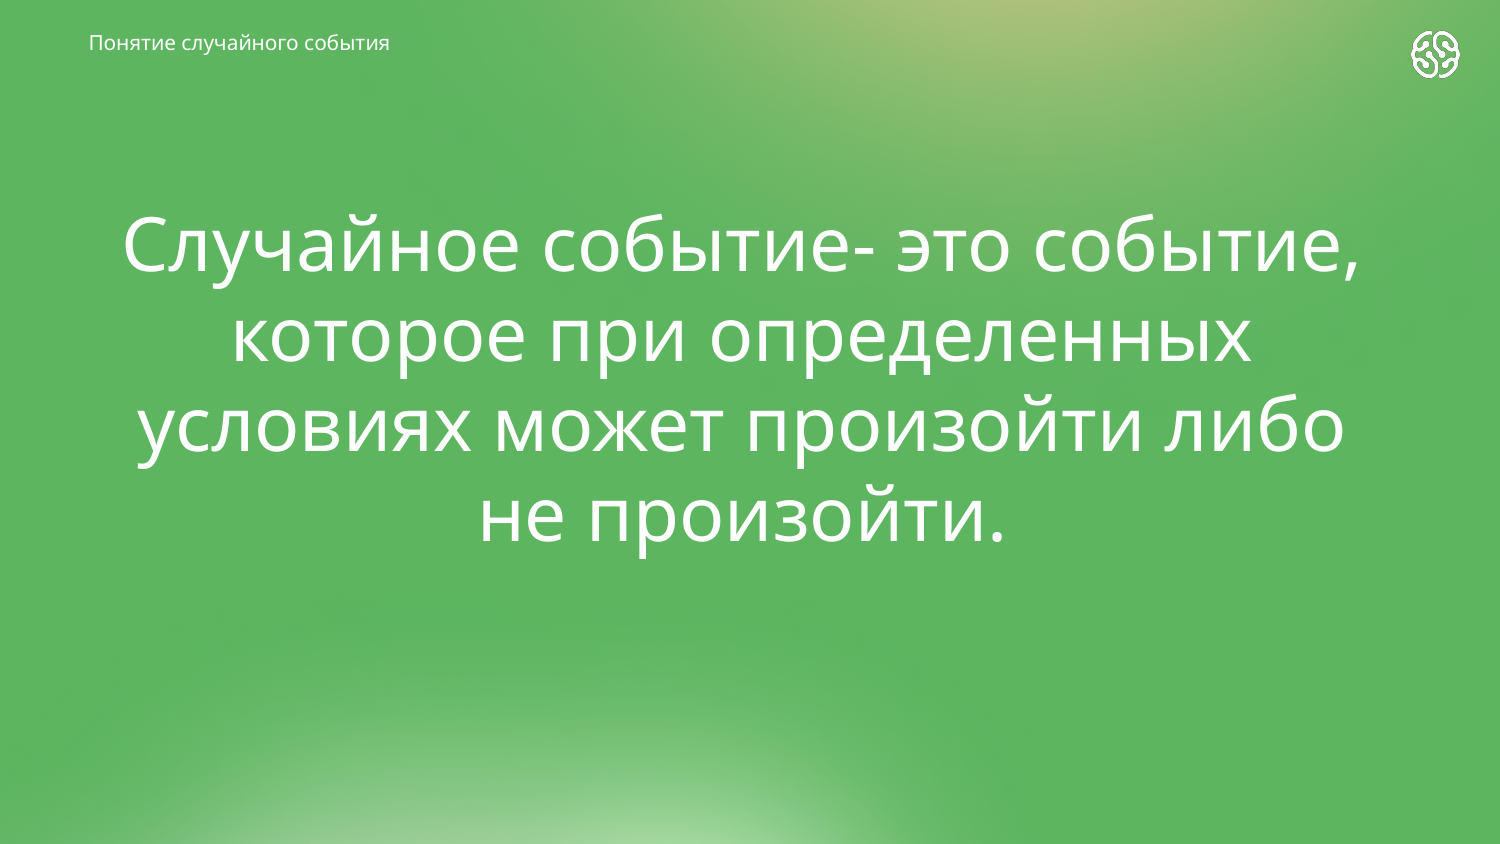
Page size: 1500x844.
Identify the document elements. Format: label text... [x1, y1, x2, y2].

subtitle Понятие случайного события [88, 24, 1066, 84]
title Случайное событие- это событие, которое при определенных условиях может произойти либо не произойти. [88, 212, 1412, 632]
picture [0, 0, 1500, 844]
